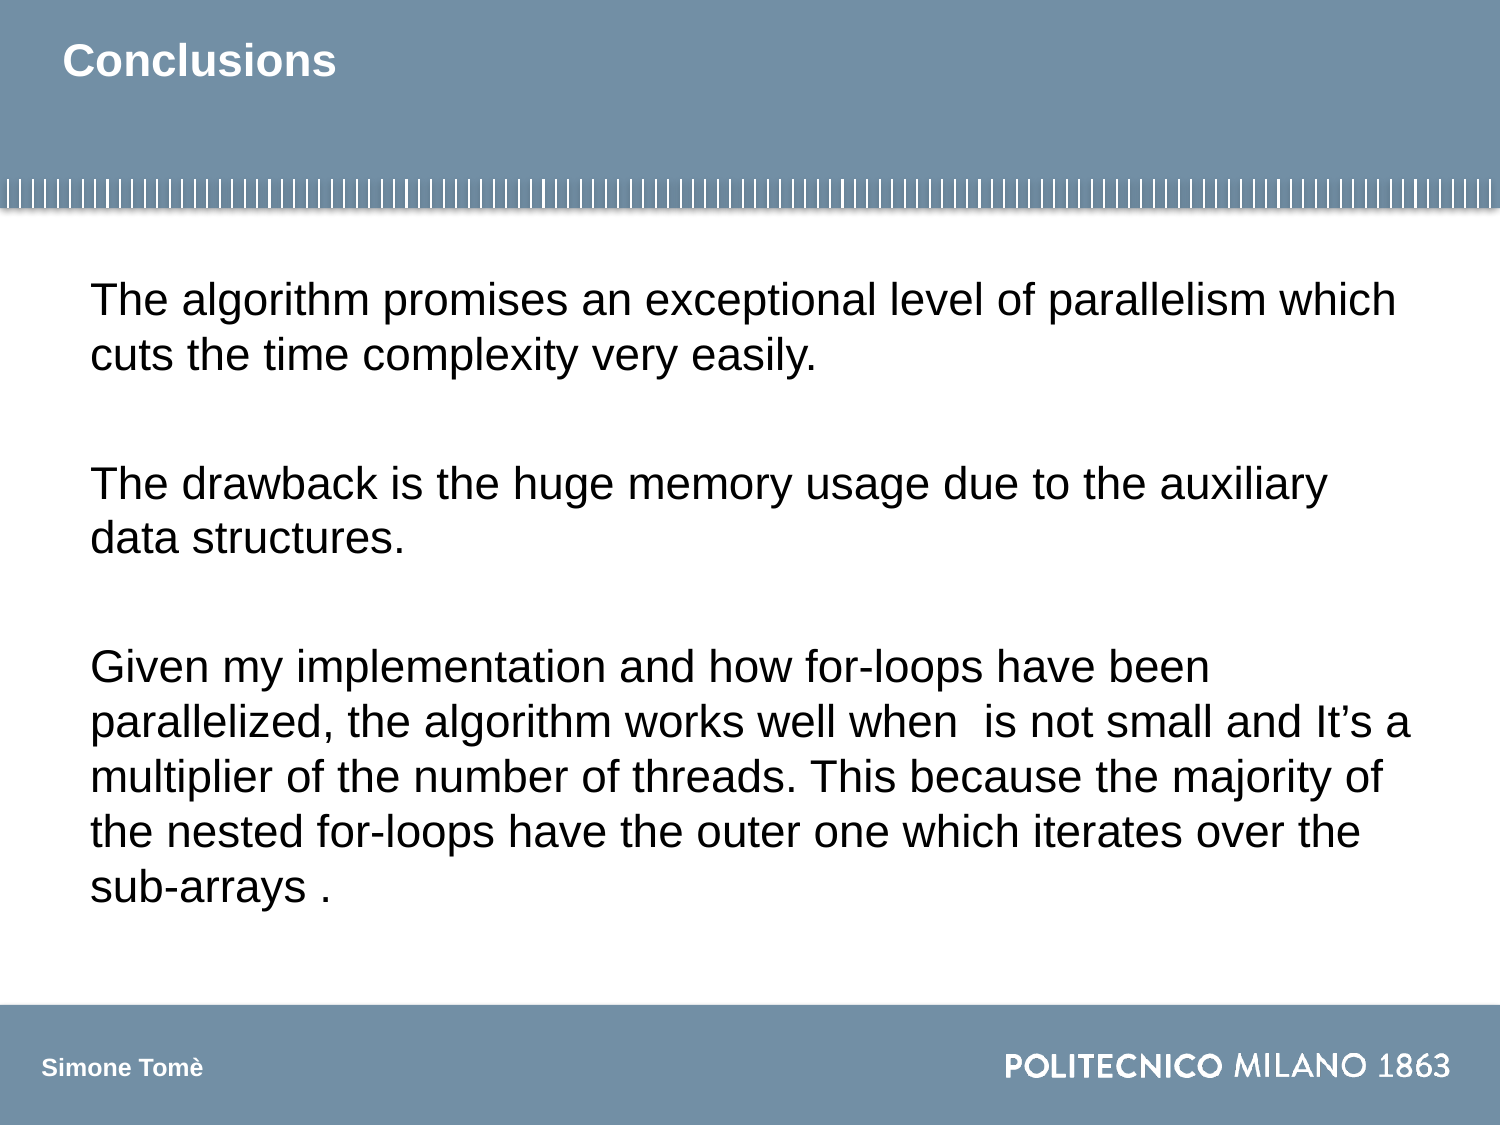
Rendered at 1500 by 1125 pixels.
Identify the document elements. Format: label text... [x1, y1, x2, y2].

picture [999, 1041, 1456, 1089]
title Conclusions [47, 22, 1455, 161]
